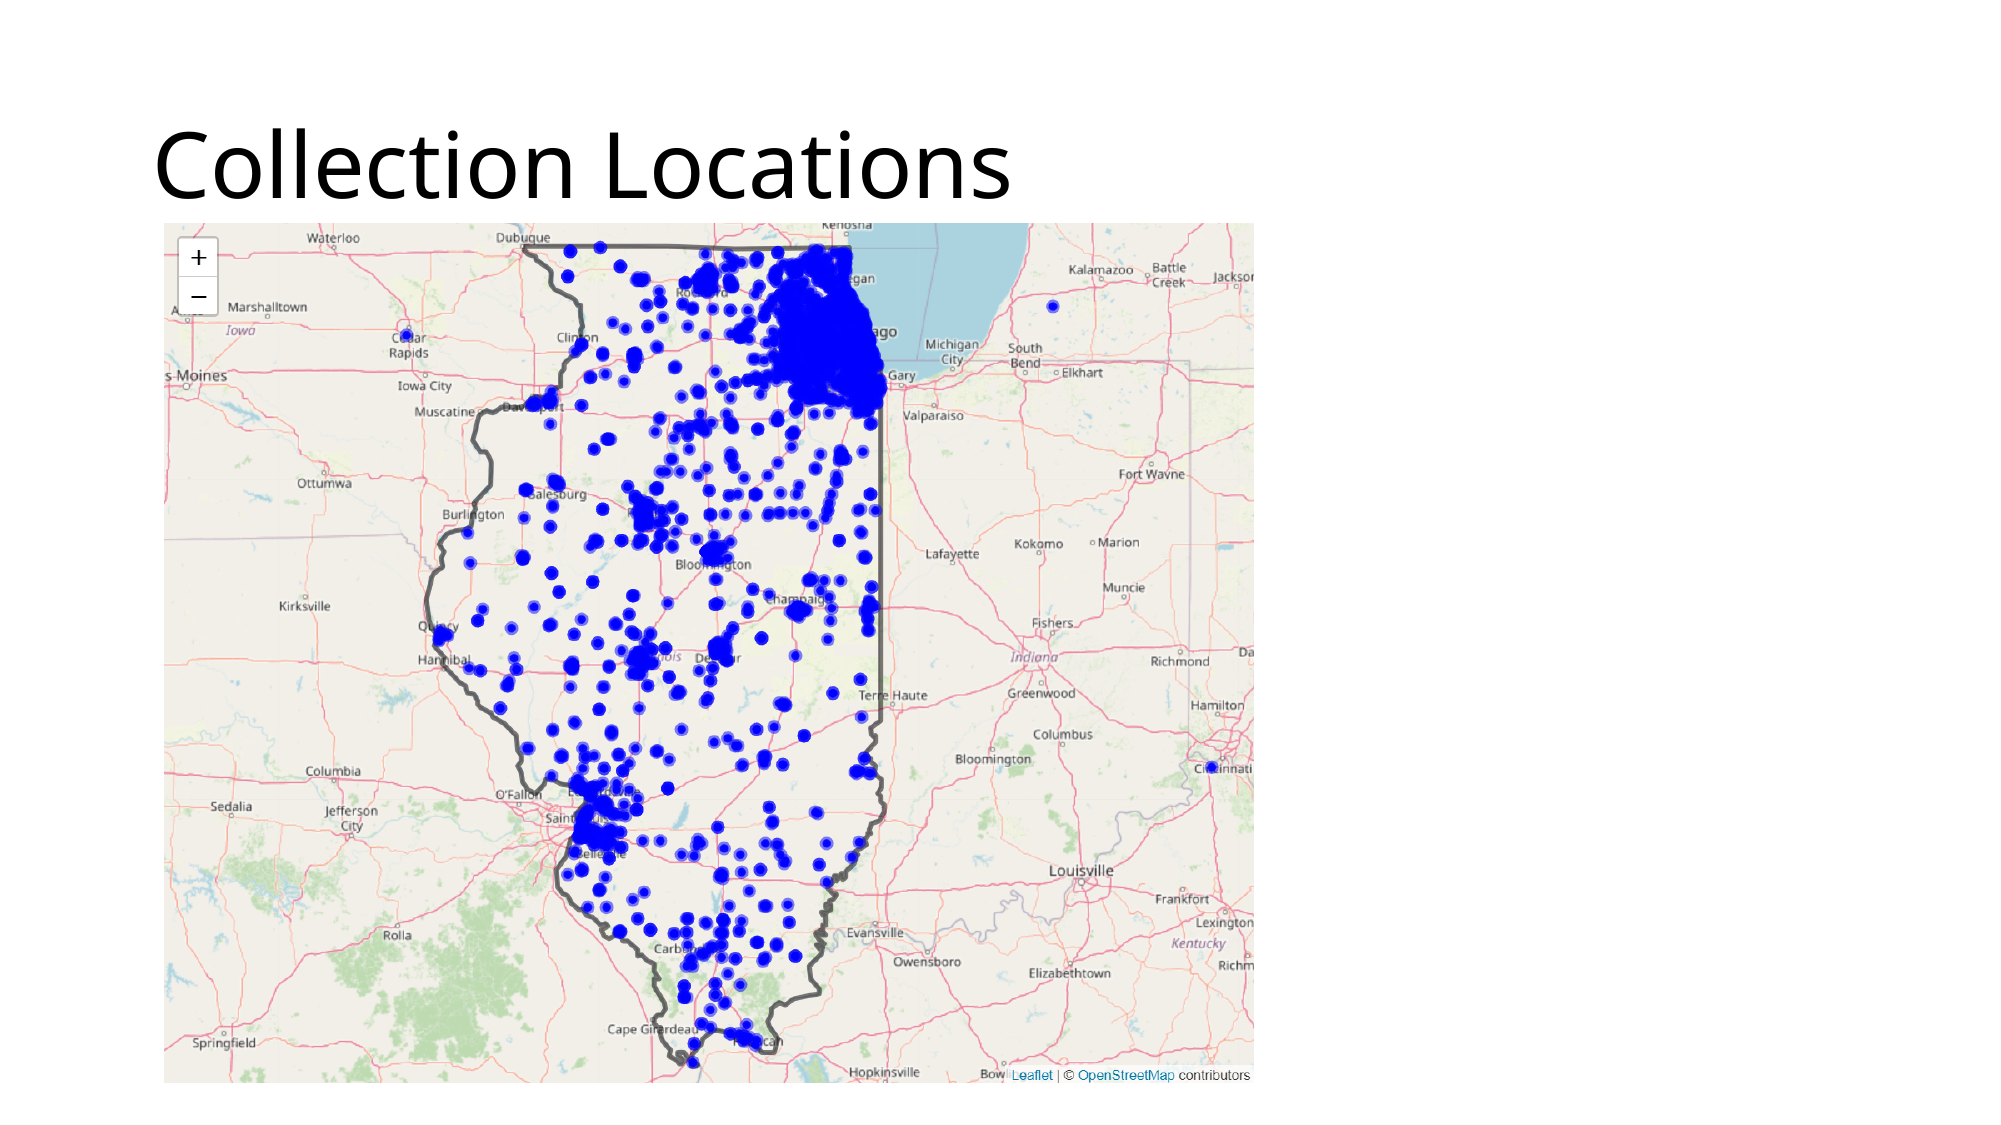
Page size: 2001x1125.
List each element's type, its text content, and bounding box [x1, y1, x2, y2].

title Collection Locations [137, 59, 1863, 278]
picture [164, 223, 1254, 1083]
